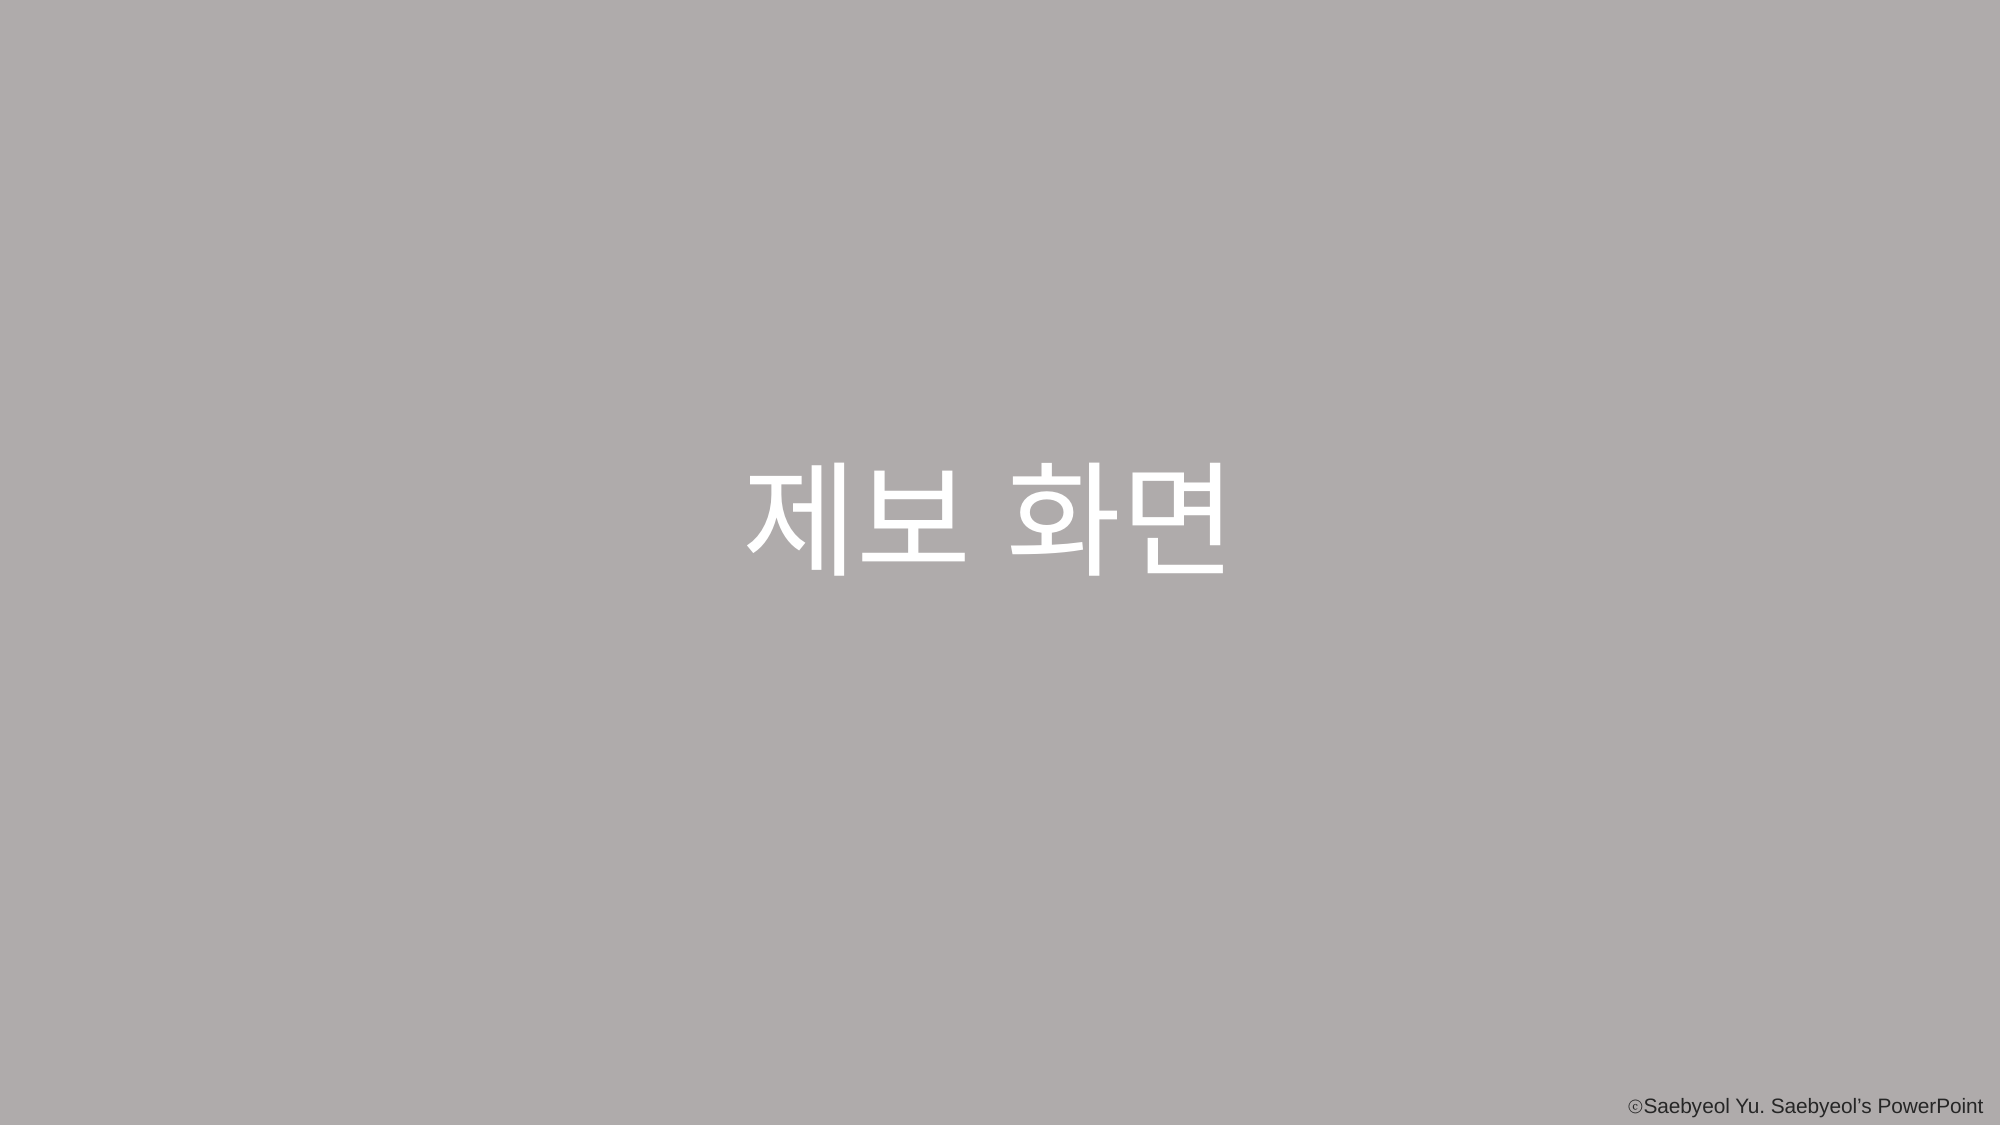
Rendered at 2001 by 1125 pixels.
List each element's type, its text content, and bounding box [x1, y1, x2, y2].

text_box 제보 화면 [1016, 433, 1303, 599]
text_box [786, 423, 1016, 702]
text_box 제보 화면 [727, 433, 786, 599]
